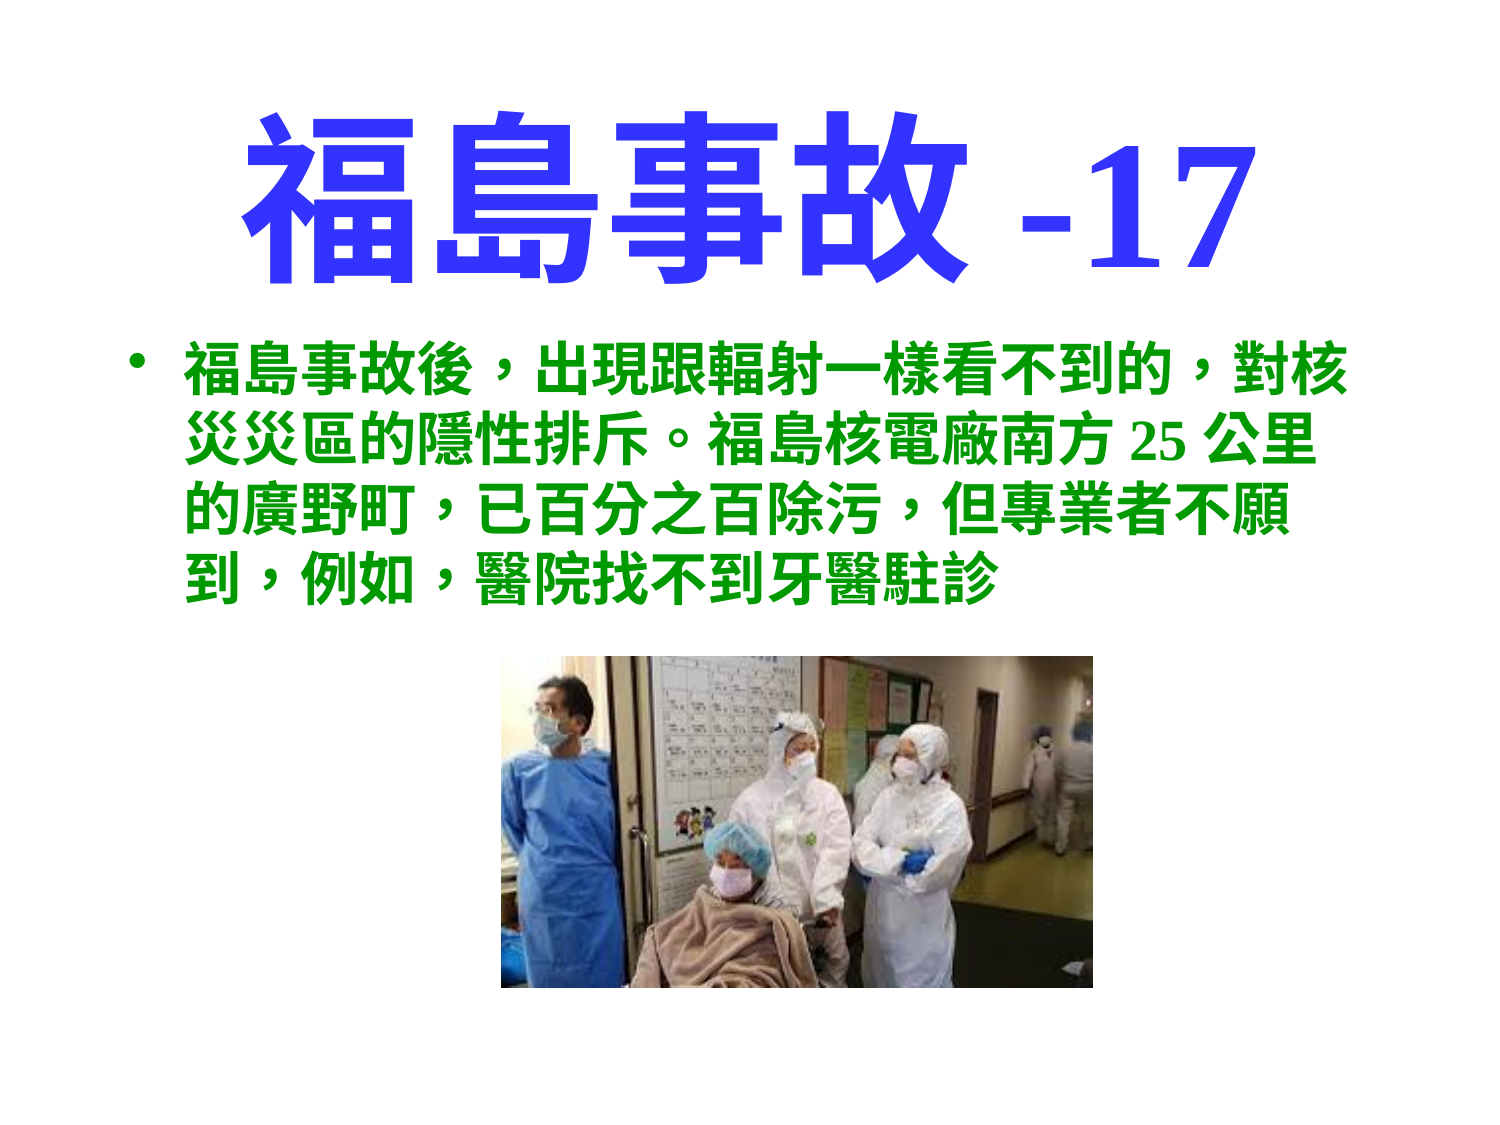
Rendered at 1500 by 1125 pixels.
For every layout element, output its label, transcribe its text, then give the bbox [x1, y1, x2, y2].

title 福島事故-17 [112, 99, 1388, 288]
list 福島事故後，出現跟輻射一樣看不到的，對核災災區的隱性排斥。福島核電廠南方25公里的廣野町，已百分之百除污，但專業者不願到，例如，醫院找不到牙醫駐診 [112, 324, 1388, 1000]
picture [501, 656, 1093, 989]
